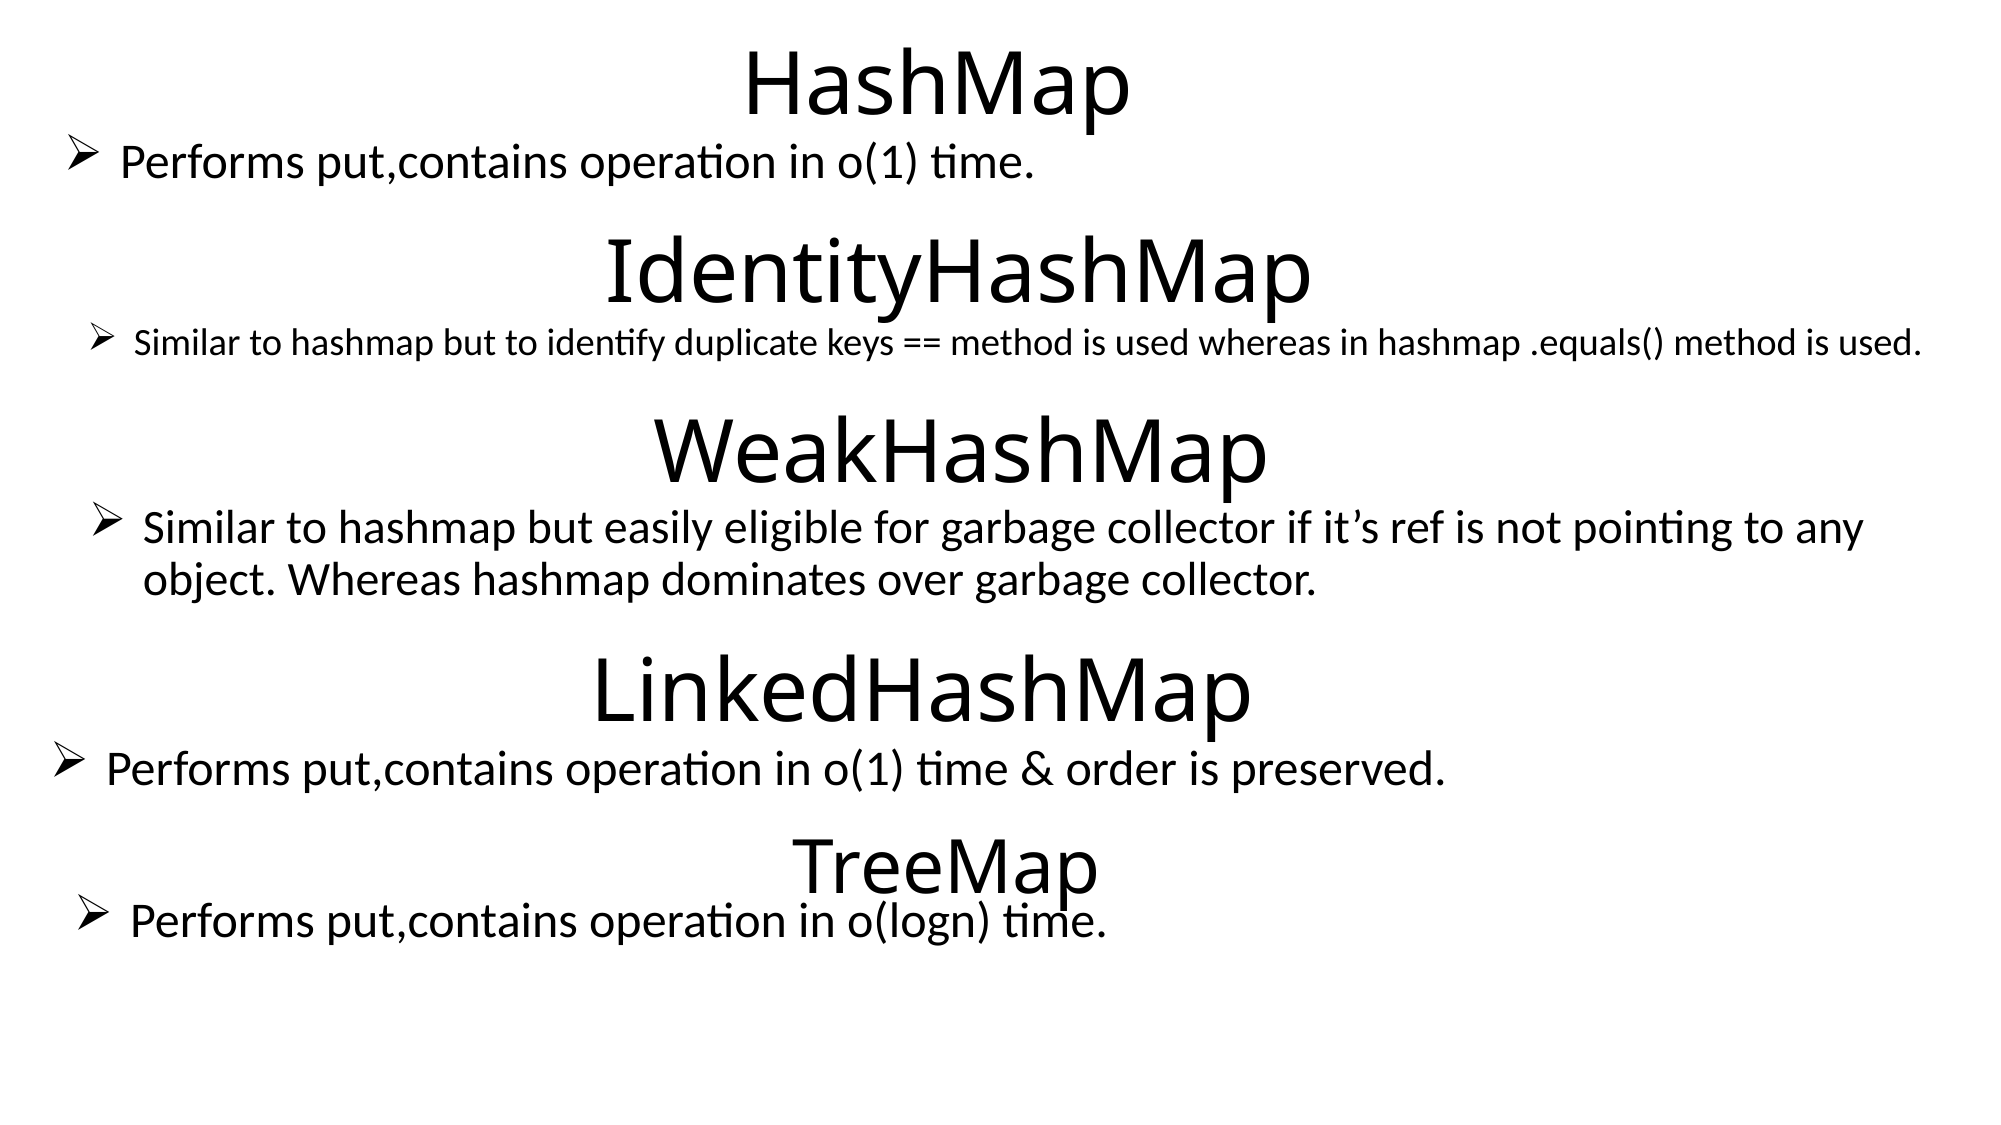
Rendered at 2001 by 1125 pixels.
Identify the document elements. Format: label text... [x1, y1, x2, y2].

text_box IdentityHashMap [194, 218, 1726, 329]
text_box Performs put,contains operation in o(logn) time. [58, 887, 1943, 1052]
text_box Performs put,contains operation in o(1) time & order is preserved. [34, 734, 1919, 809]
text_box Performs put,contains operation in o(1) time. [49, 127, 1933, 220]
text_box LinkedHashMap [157, 638, 1688, 749]
text_box TreeMap [181, 820, 1712, 918]
text_box Similar to hashmap but easily eligible for garbage collector if it’s ref is not pointing to any object. Whereas hashmap dominates over garbage collector. [73, 494, 1958, 615]
text_box HashMap [171, 31, 1702, 142]
text_box WeakHashMap [196, 398, 1727, 509]
text_box Similar to hashmap but to identify duplicate keys == method is used whereas in hashmap .equals() method is used. [72, 314, 1956, 408]
